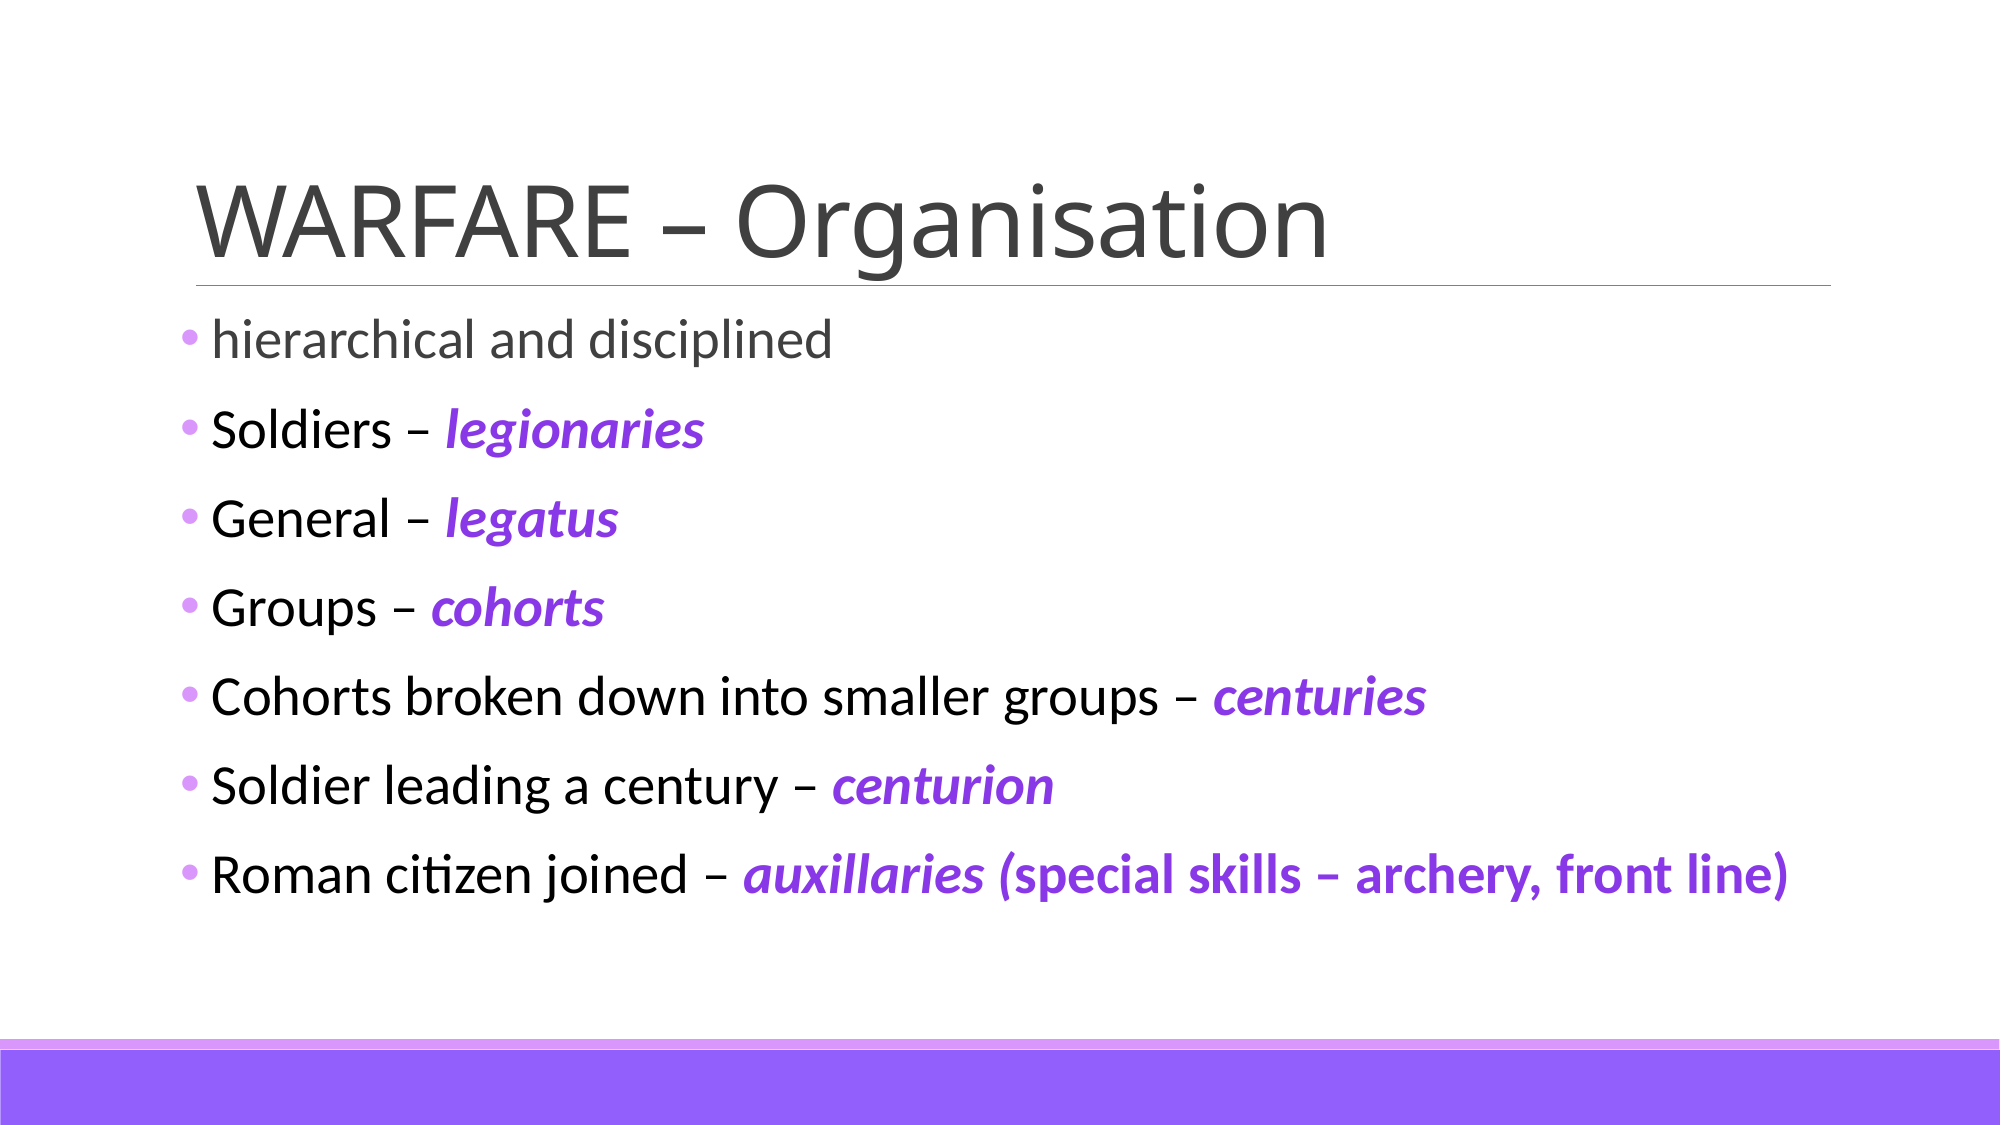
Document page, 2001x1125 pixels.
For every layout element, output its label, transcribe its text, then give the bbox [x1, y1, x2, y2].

list hierarchical and disciplined Soldiers – legionaries General – legatus Groups – cohorts Cohorts broken down into smaller groups – centuries Soldier leading a century – centurion Roman citizen joined – auxillaries (special skills – archery, front line) [180, 302, 1830, 963]
title WARFARE – Organisation [180, 47, 1830, 285]
